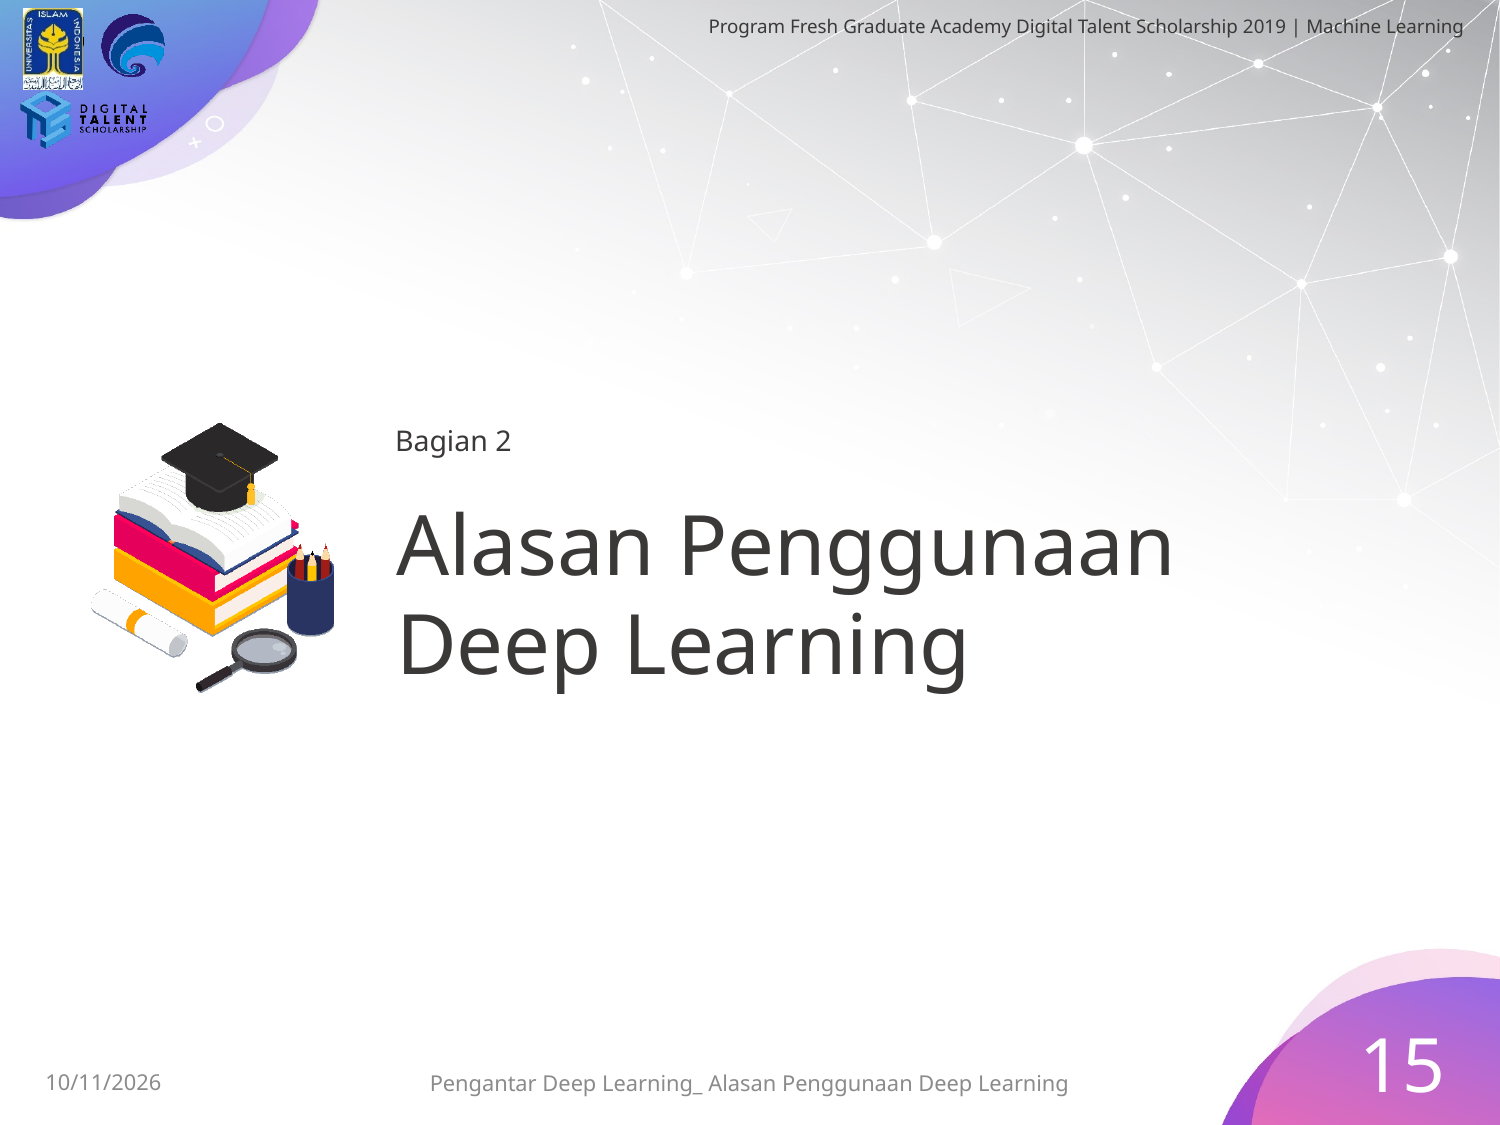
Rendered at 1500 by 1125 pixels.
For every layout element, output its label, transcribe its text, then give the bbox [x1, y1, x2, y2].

slide_number 15 [1327, 1023, 1478, 1114]
picture [0, 0, 1500, 1125]
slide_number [30, 1053, 272, 1114]
title Alasan Penggunaan Deep Learning [380, 483, 1396, 700]
list Bagian 2 [380, 415, 1396, 465]
footer Pengantar Deep Learning_ Alasan Penggunaan Deep Learning [382, 1053, 1118, 1114]
